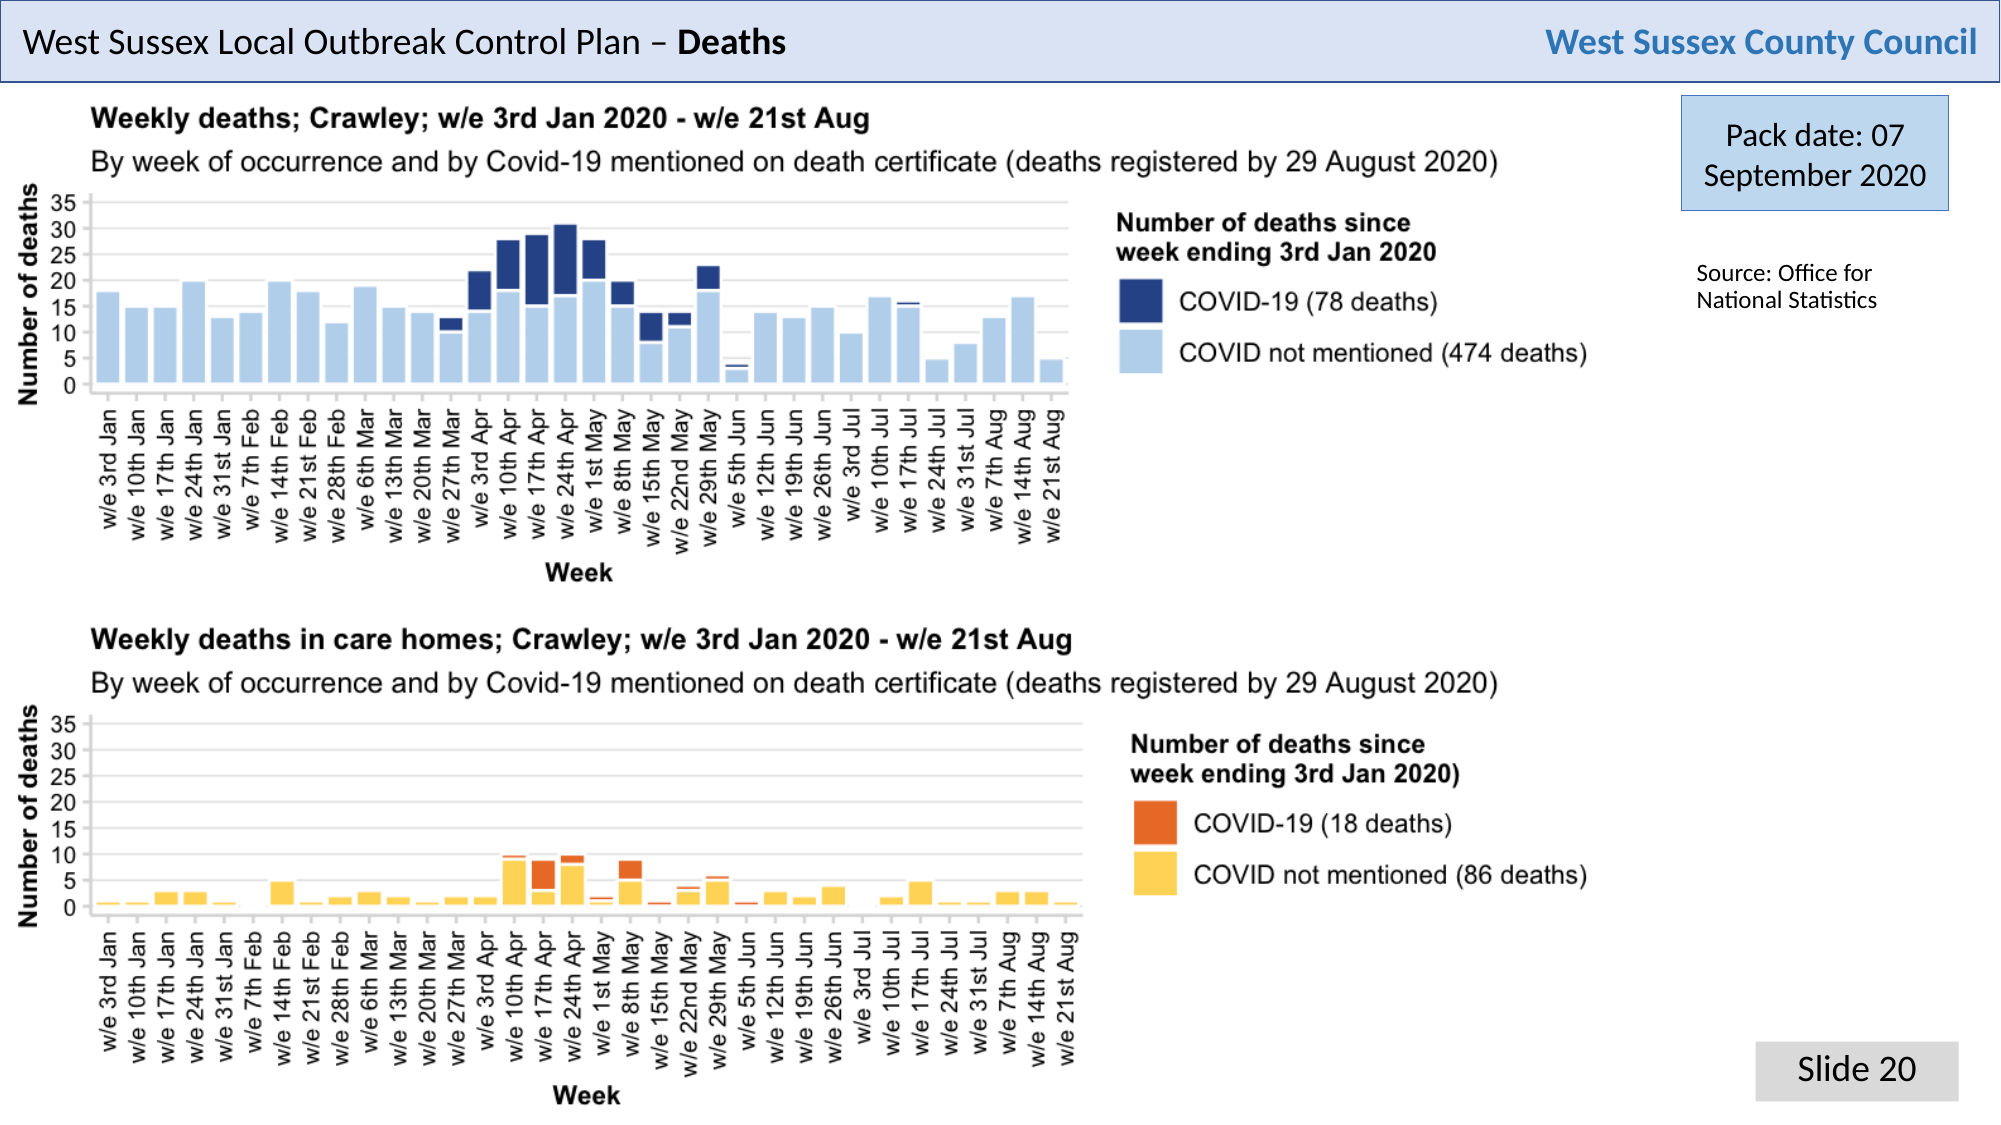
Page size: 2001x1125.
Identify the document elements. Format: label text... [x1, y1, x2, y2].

picture [3, 91, 1619, 602]
picture [3, 612, 1619, 1125]
list Slide 20 [1755, 1041, 1959, 1102]
list Source: Office for National Statistics [1681, 252, 1959, 289]
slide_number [1681, 95, 1949, 211]
